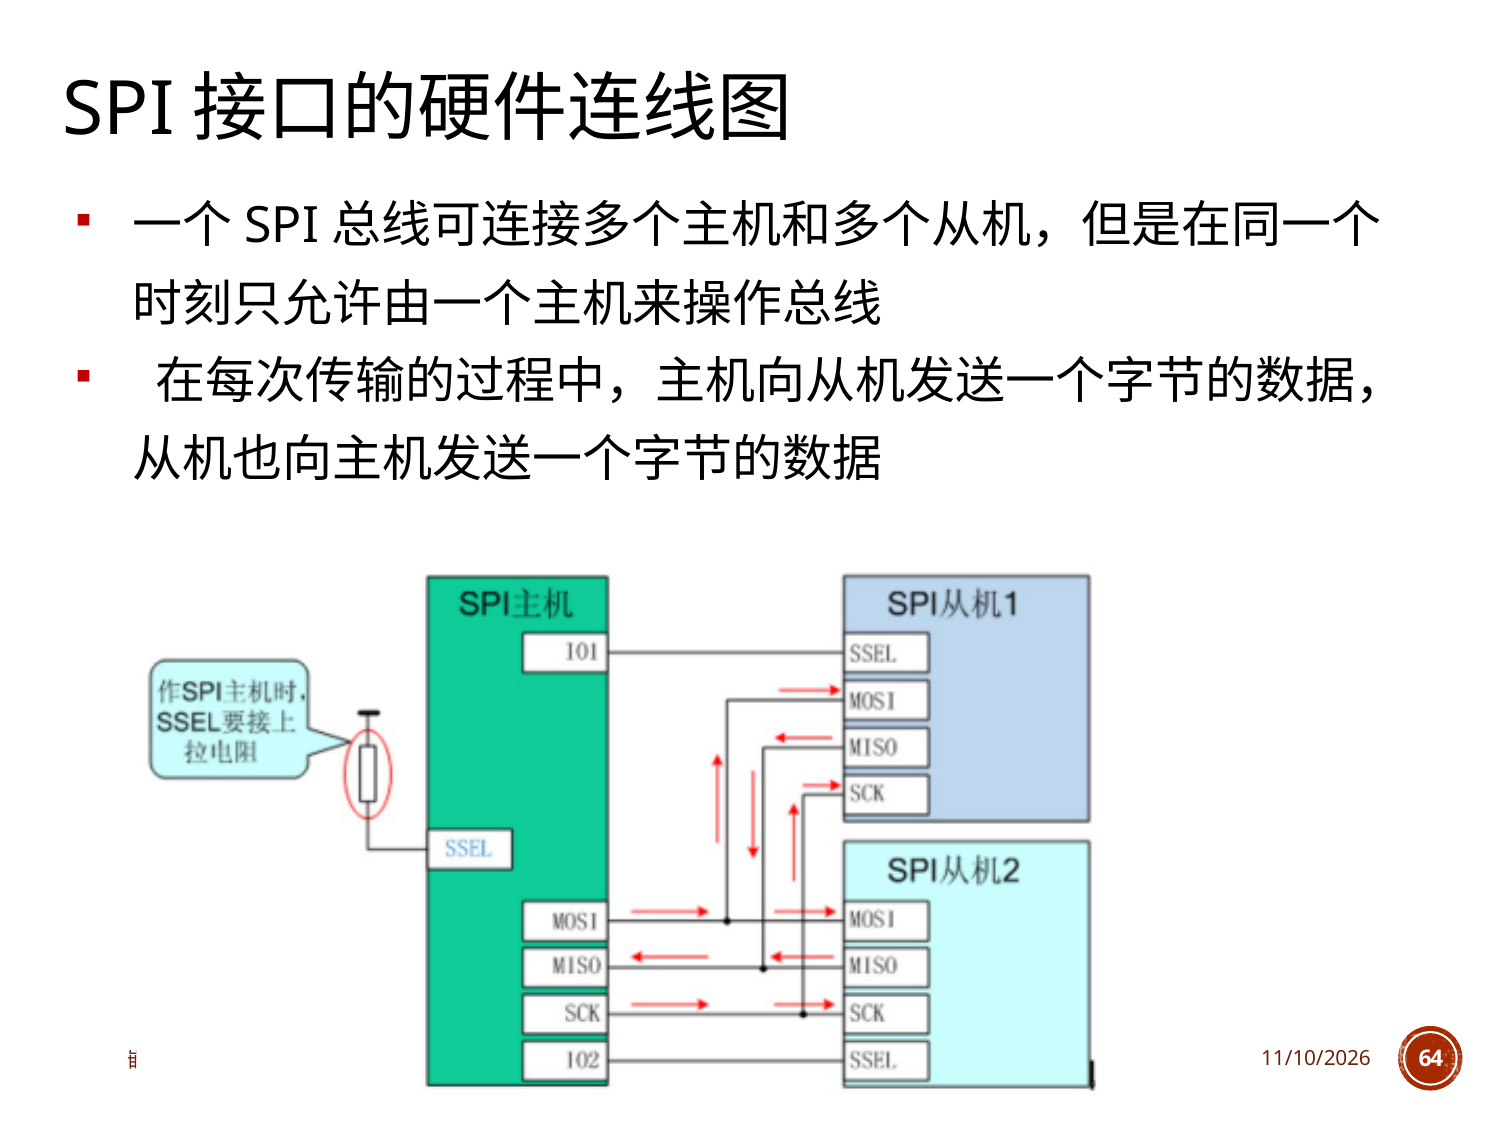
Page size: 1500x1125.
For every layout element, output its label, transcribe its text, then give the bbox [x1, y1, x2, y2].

footer 嵌入式系统设计 [112, 1028, 135, 1089]
title SPI接口的硬件连线图 [47, 46, 1471, 174]
picture [136, 544, 1117, 1103]
slide_number 64 [1391, 1028, 1471, 1089]
text_box 一个SPI总线可连接多个主机和多个从机，但是在同一个时刻只允许由一个主机来操作总线 在每次传输的过程中，主机向从机发送一个字节的数据，从机也向主机发送一个字节的数据 [61, 167, 1439, 545]
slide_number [1117, 1028, 1386, 1089]
